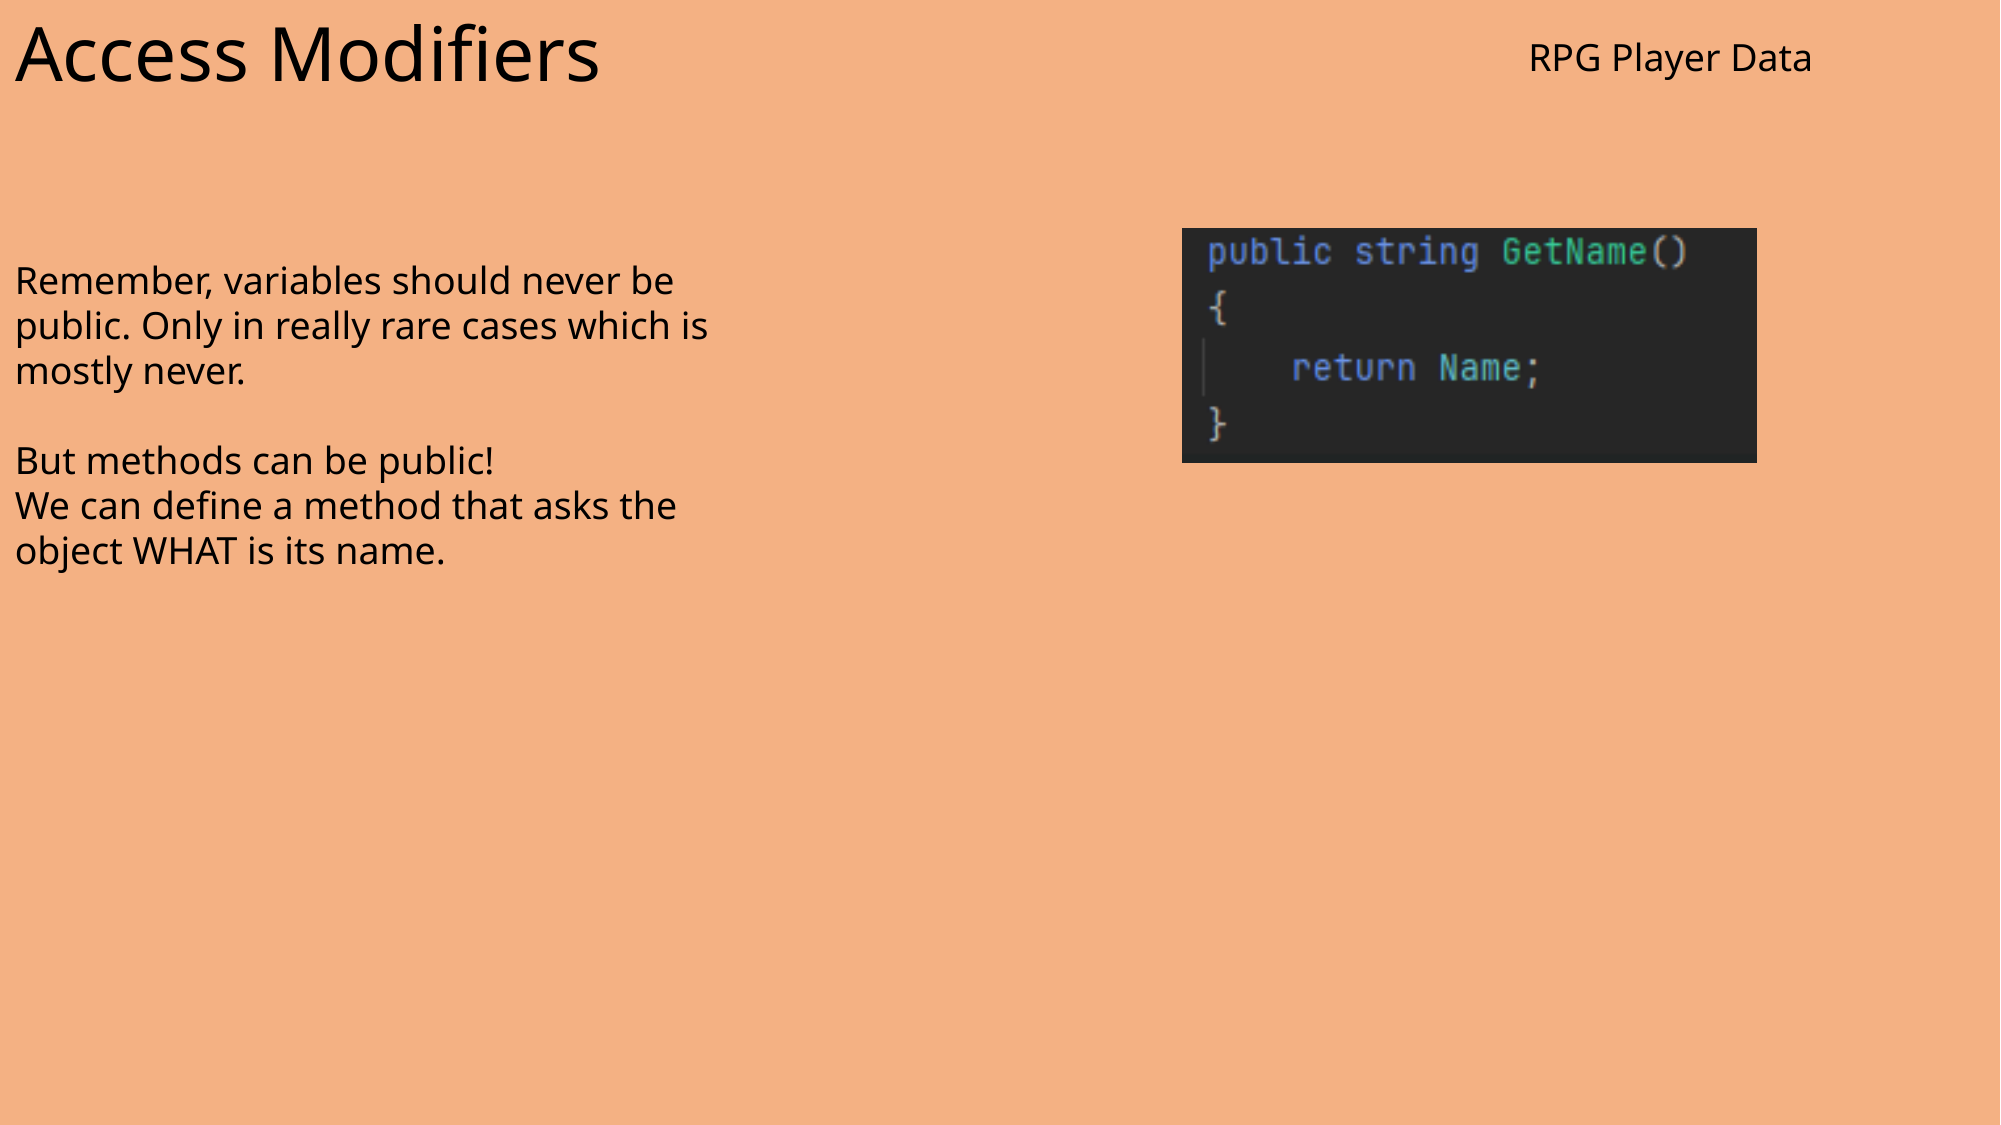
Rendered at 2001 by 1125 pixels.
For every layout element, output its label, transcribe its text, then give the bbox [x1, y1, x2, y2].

text_box Remember, variables should never be public. Only in really rare cases which is mostly never. But methods can be public! We can define a method that asks the object WHAT is its name. [0, 250, 749, 580]
picture [1182, 228, 1757, 463]
title Access Modifiers [0, 0, 1670, 115]
text_box RPG Player Data [1513, 26, 2000, 87]
